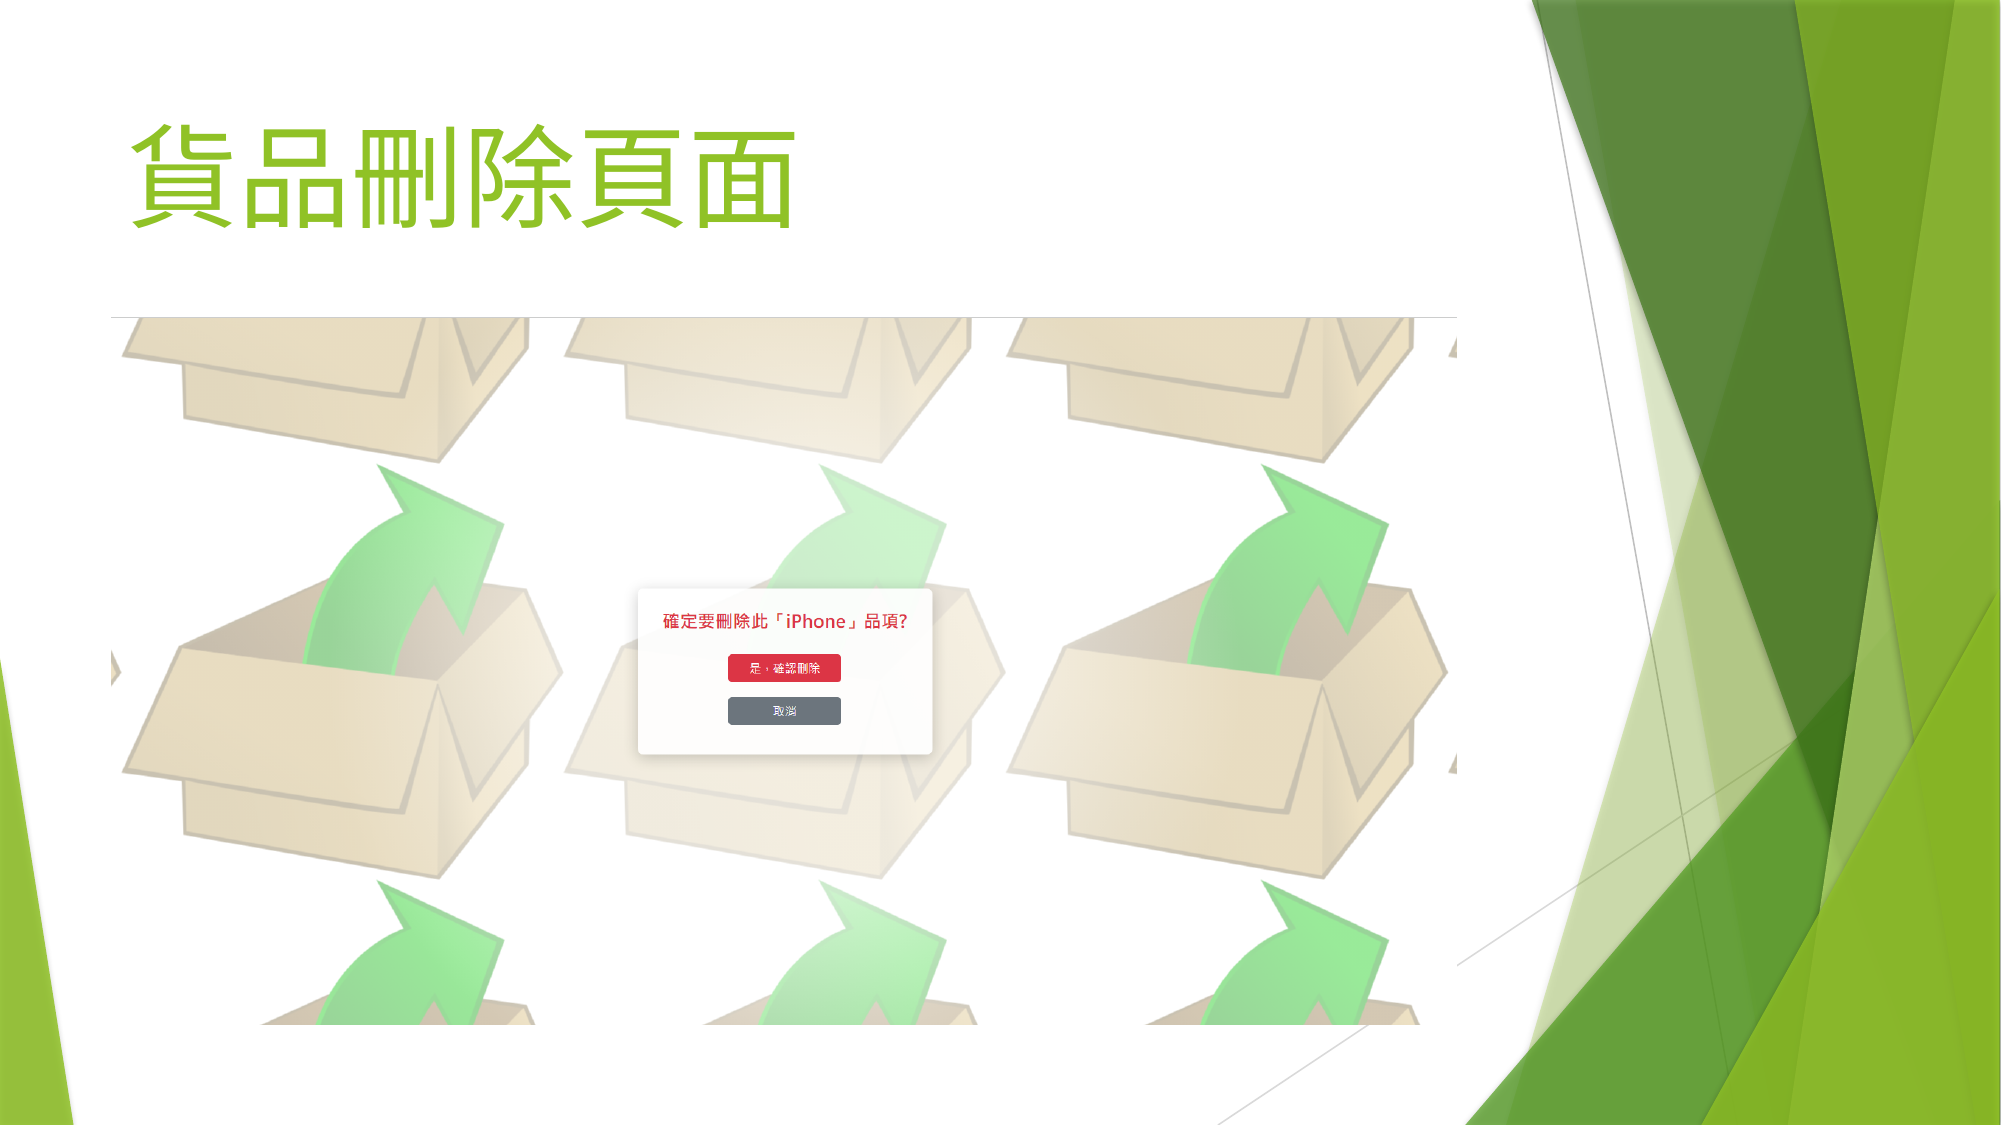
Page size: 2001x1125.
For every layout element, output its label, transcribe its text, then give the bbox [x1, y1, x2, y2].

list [110, 316, 1458, 1026]
title 貨品刪除頁面 [111, 99, 1522, 317]
